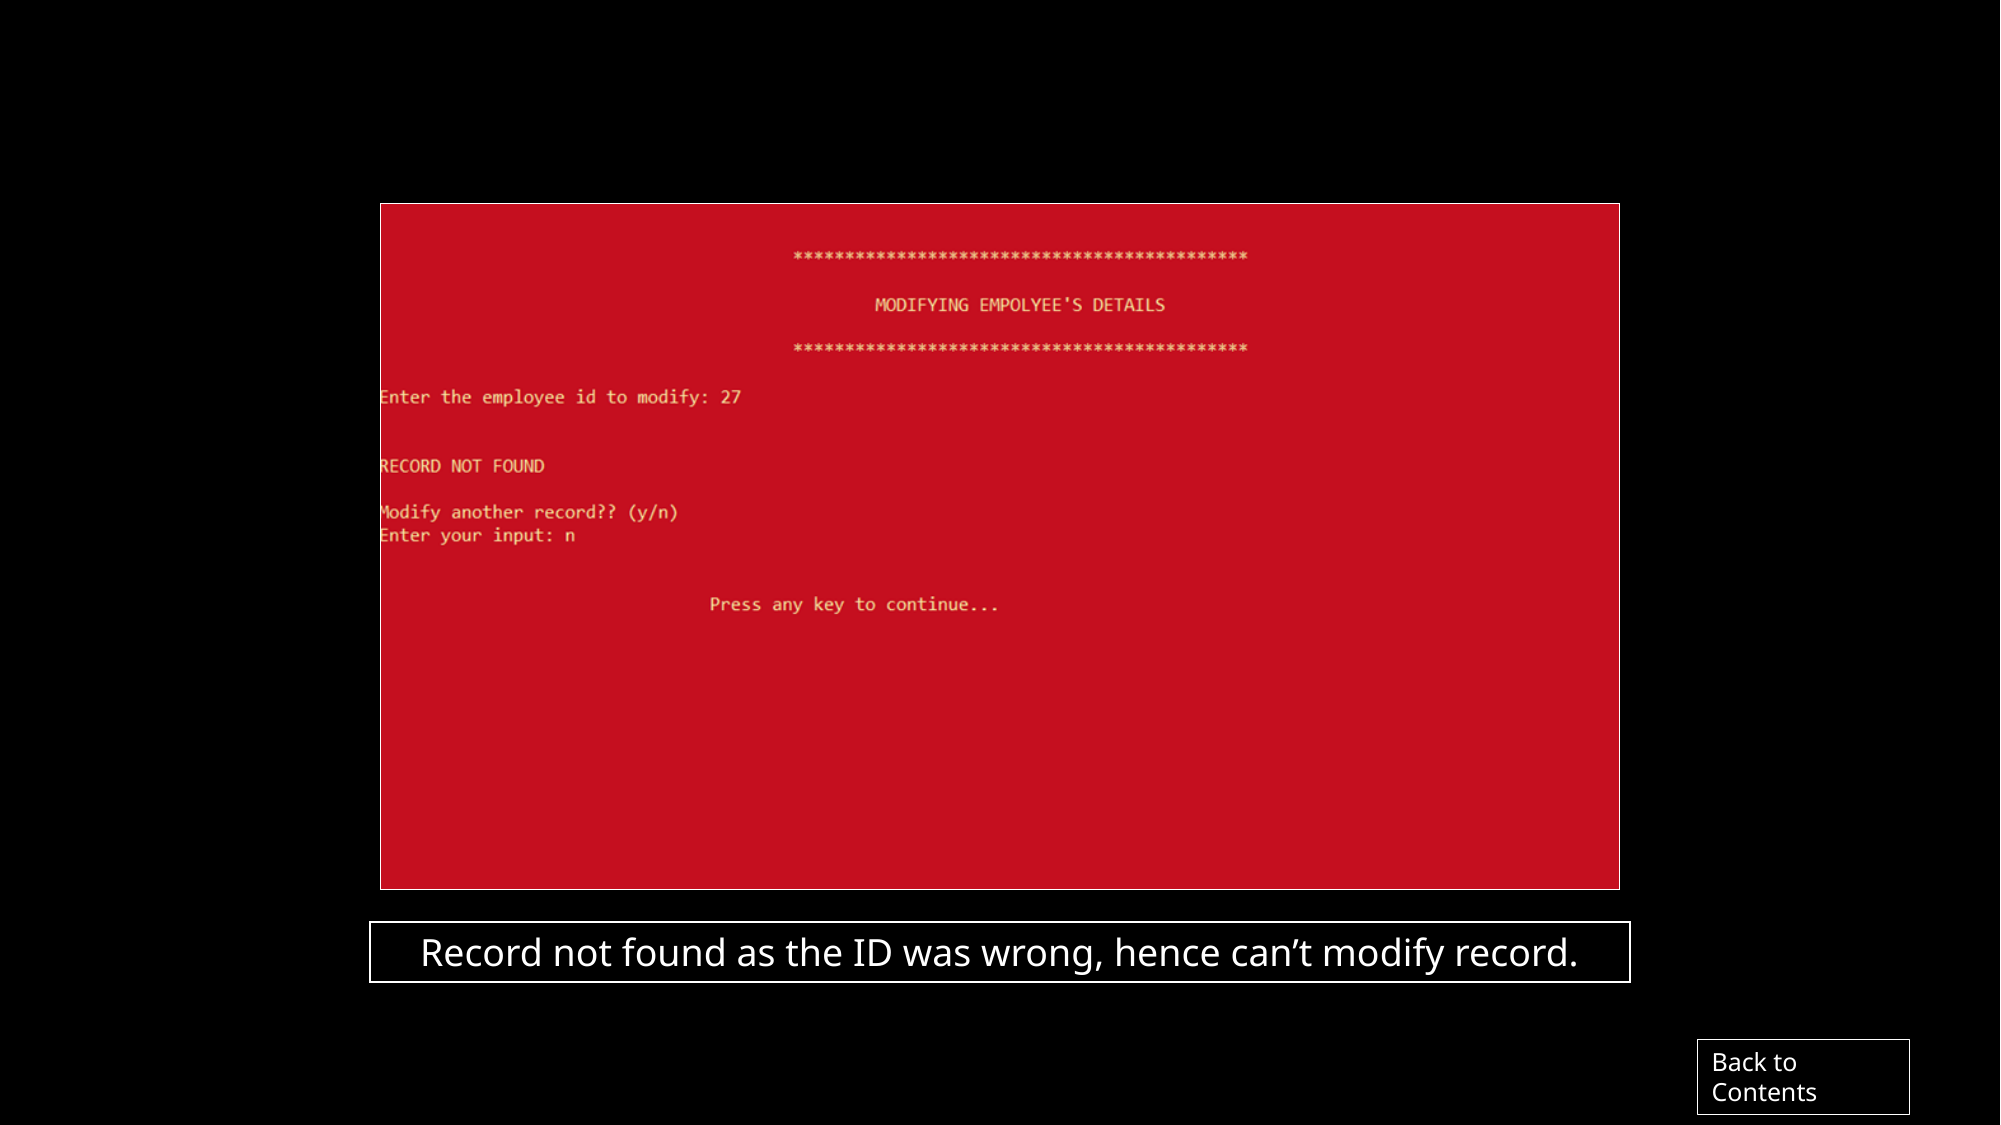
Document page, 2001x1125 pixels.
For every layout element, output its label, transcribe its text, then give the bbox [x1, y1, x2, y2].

text_box Back to Contents [1696, 1039, 1910, 1115]
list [380, 203, 1620, 889]
text_box Record not found as the ID was wrong, hence can’t modify record. [369, 921, 1631, 983]
